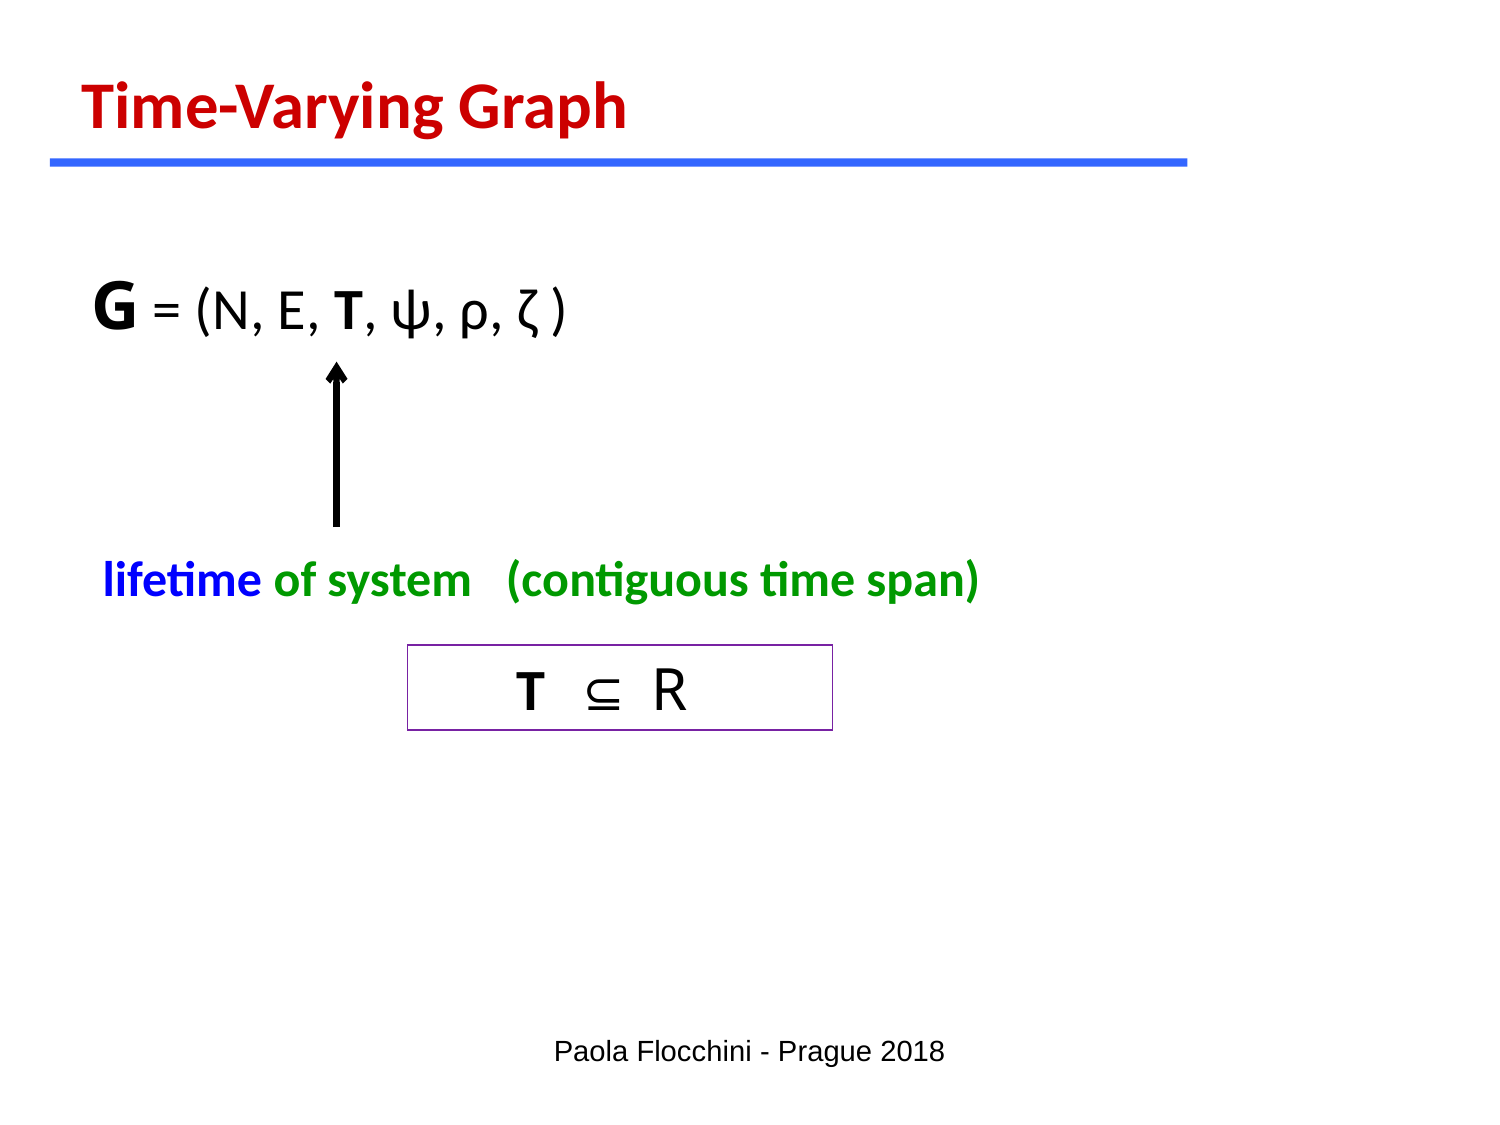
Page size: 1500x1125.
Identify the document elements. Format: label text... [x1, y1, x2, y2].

text_box R [407, 645, 490, 730]
text_box Time-Varying Graph [66, 54, 644, 149]
text_box T ⊆ [490, 645, 762, 730]
text_box R [762, 645, 833, 730]
text_box G = (N, E, T, ψ, ρ, ζ ) [76, 255, 1361, 350]
text_box lifetime of system (contiguous time span) [76, 538, 1081, 614]
footer Paola Flocchini - Prague 2018 [512, 1025, 988, 1100]
